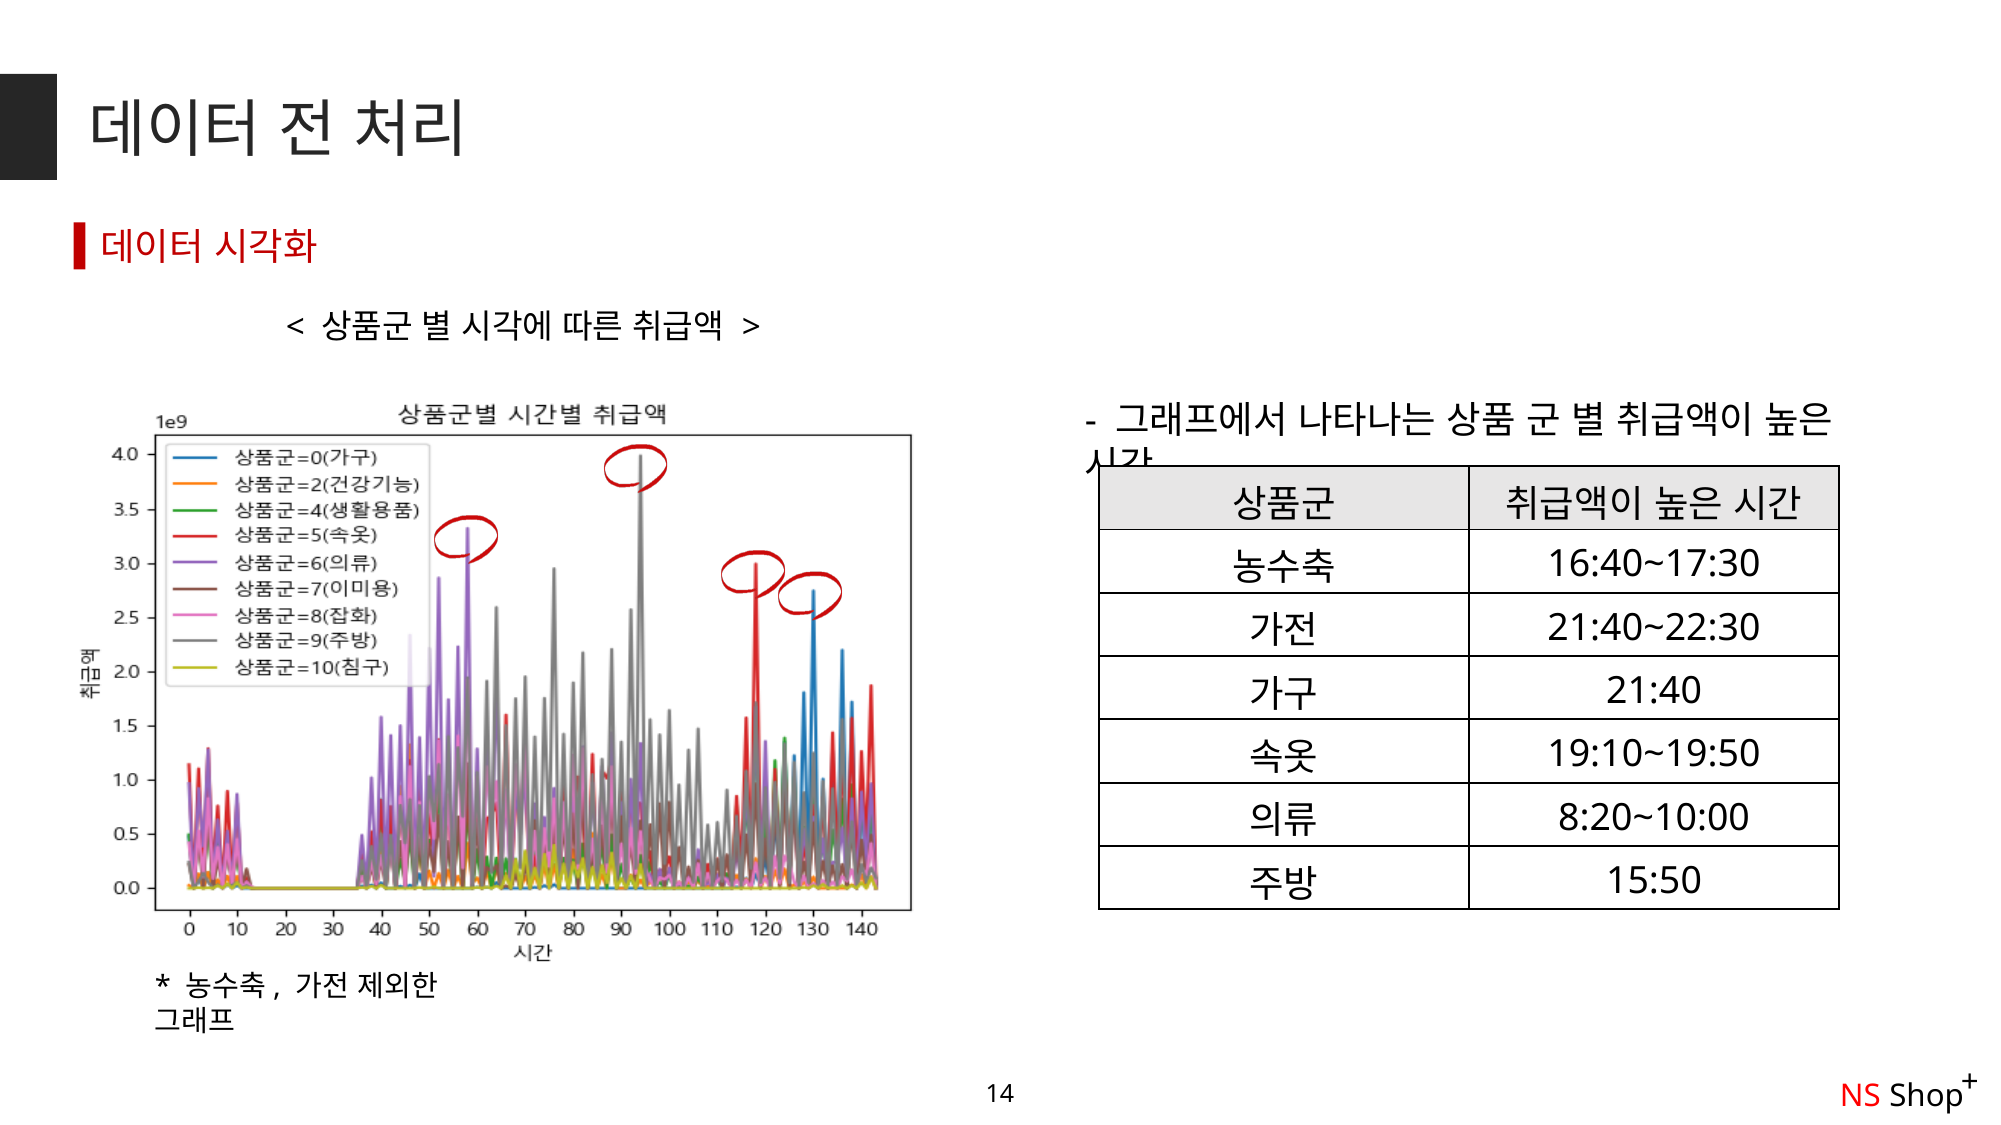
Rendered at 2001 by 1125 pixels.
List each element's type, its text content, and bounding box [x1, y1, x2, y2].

text_box - 그래프에서 나타나는 상품 군 별 취급액이 높은 시간 [1070, 388, 1881, 493]
table_cell 속옷 [1100, 720, 1468, 782]
text_box [73, 221, 86, 271]
text_box [0, 73, 58, 181]
table_cell 주방 [1100, 847, 1468, 908]
text_box 14 [774, 1064, 1225, 1125]
table_cell 농수축 [1100, 530, 1468, 592]
text_box 데이터 시각화 [85, 215, 1317, 321]
table_cell 21:40 [1470, 657, 1838, 718]
text_box * 농수축, 가전 제외한 그래프 [139, 983, 505, 1045]
table_cell 가전 [1100, 594, 1468, 655]
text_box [1825, 1053, 2000, 1121]
table_cell 21:40~22:30 [1470, 594, 1838, 655]
table_cell 가구 [1100, 657, 1468, 718]
table_cell 8:20~10:00 [1470, 784, 1838, 845]
text_box 데이터 전 처리 [73, 81, 697, 172]
picture [32, 360, 929, 983]
table_cell 19:10~19:50 [1470, 720, 1838, 782]
table_header 상품군 [1100, 467, 1468, 529]
text_box < 상품군 별 시각에 따른 취급액 > [117, 298, 929, 353]
table_cell 16:40~17:30 [1470, 530, 1838, 592]
table_cell 15:50 [1470, 847, 1838, 908]
table_header 취급액이 높은 시간 [1470, 467, 1838, 529]
table_cell 의류 [1100, 784, 1468, 845]
